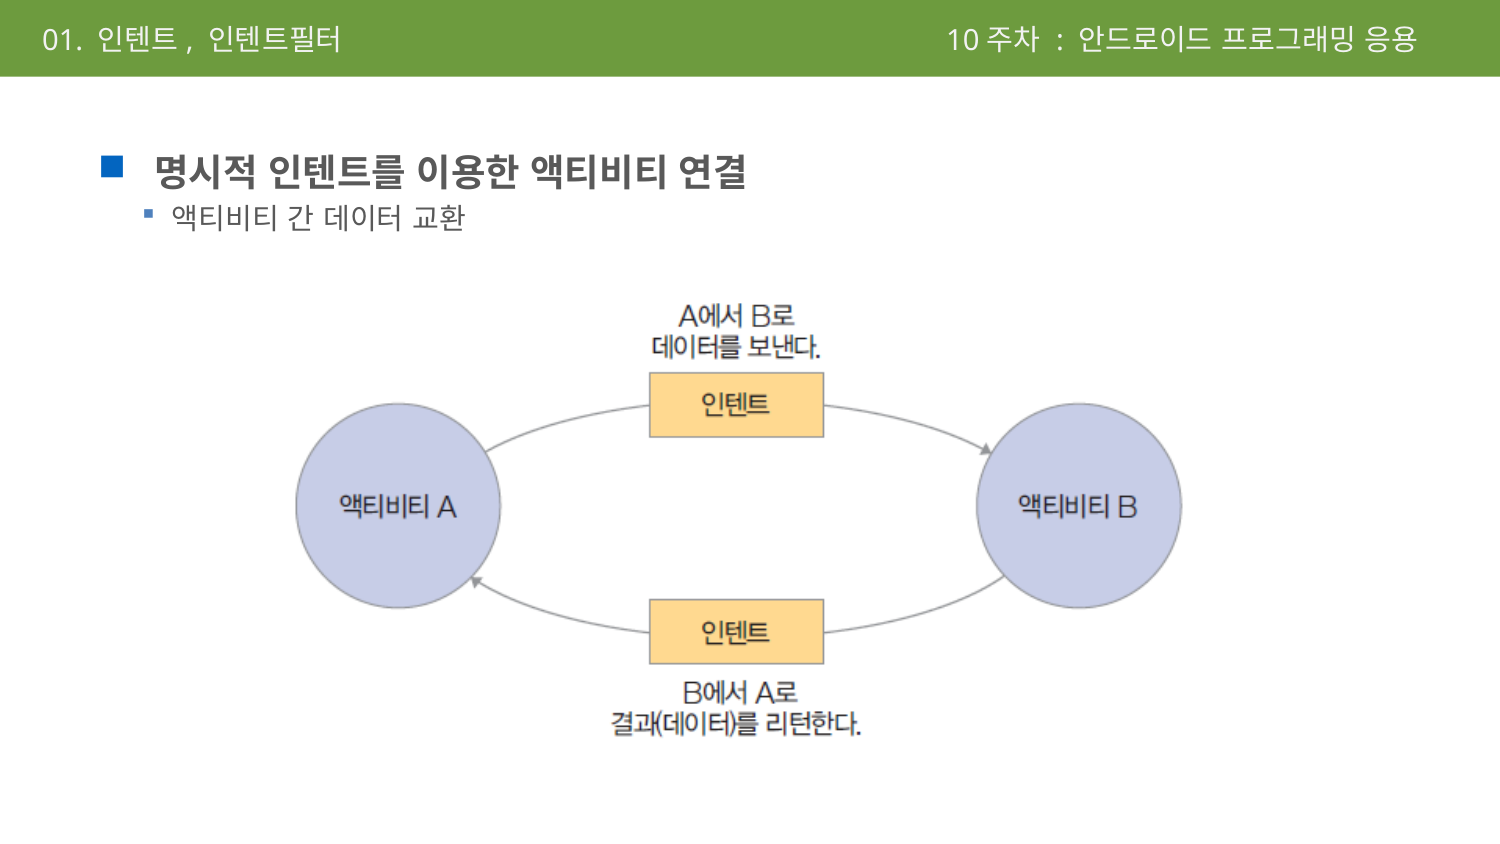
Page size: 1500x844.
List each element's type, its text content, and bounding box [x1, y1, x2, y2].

picture [288, 276, 1214, 756]
list 01. 인텐트, 인텐트필터 [33, 19, 500, 67]
text_box 명시적 인텐트를 이용한 액티비티 연결 액티비티 간 데이터 교환 [83, 119, 1419, 400]
text_box 10주차 : 안드로이드 프로그래밍 응용 [937, 20, 1491, 65]
